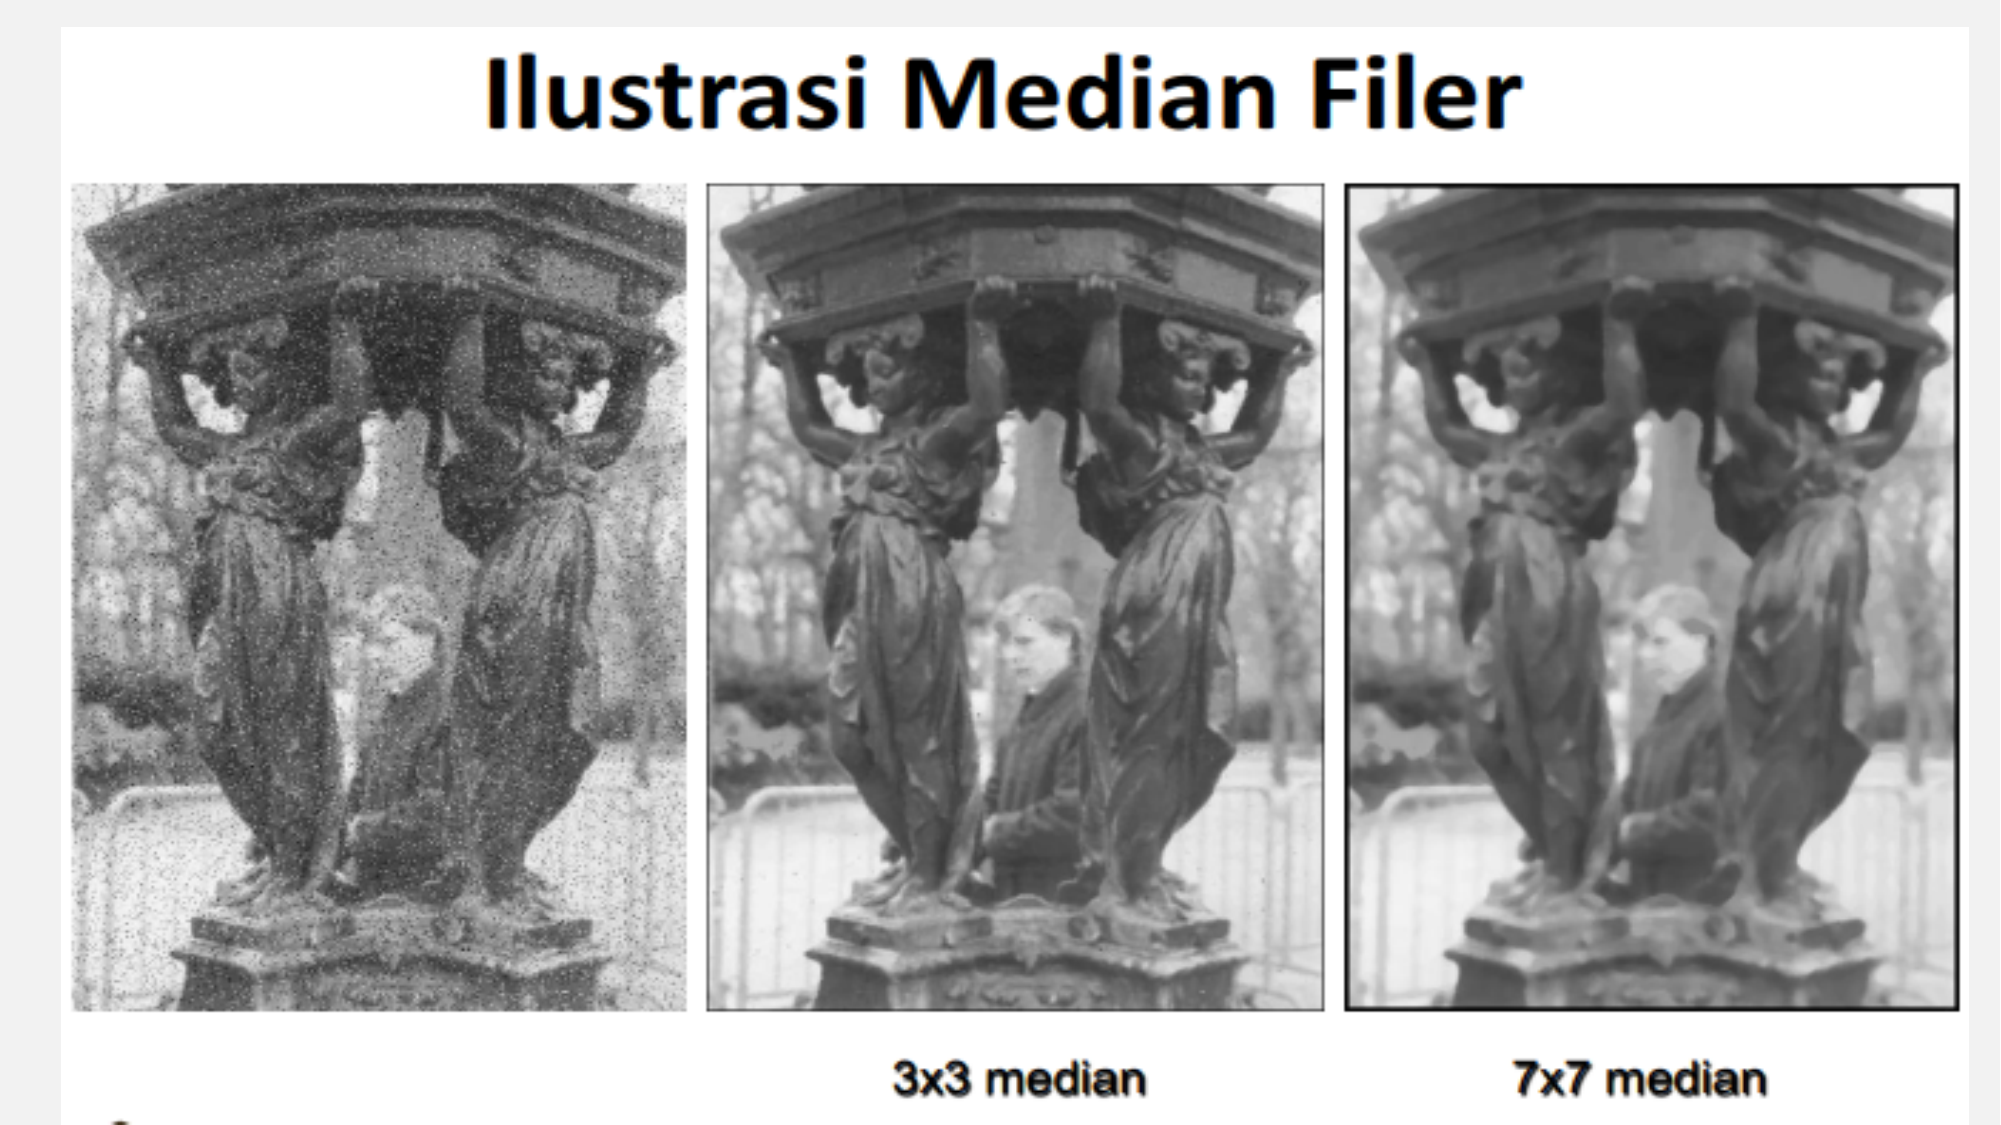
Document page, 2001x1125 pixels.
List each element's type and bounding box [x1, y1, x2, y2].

list [61, 27, 1969, 1125]
